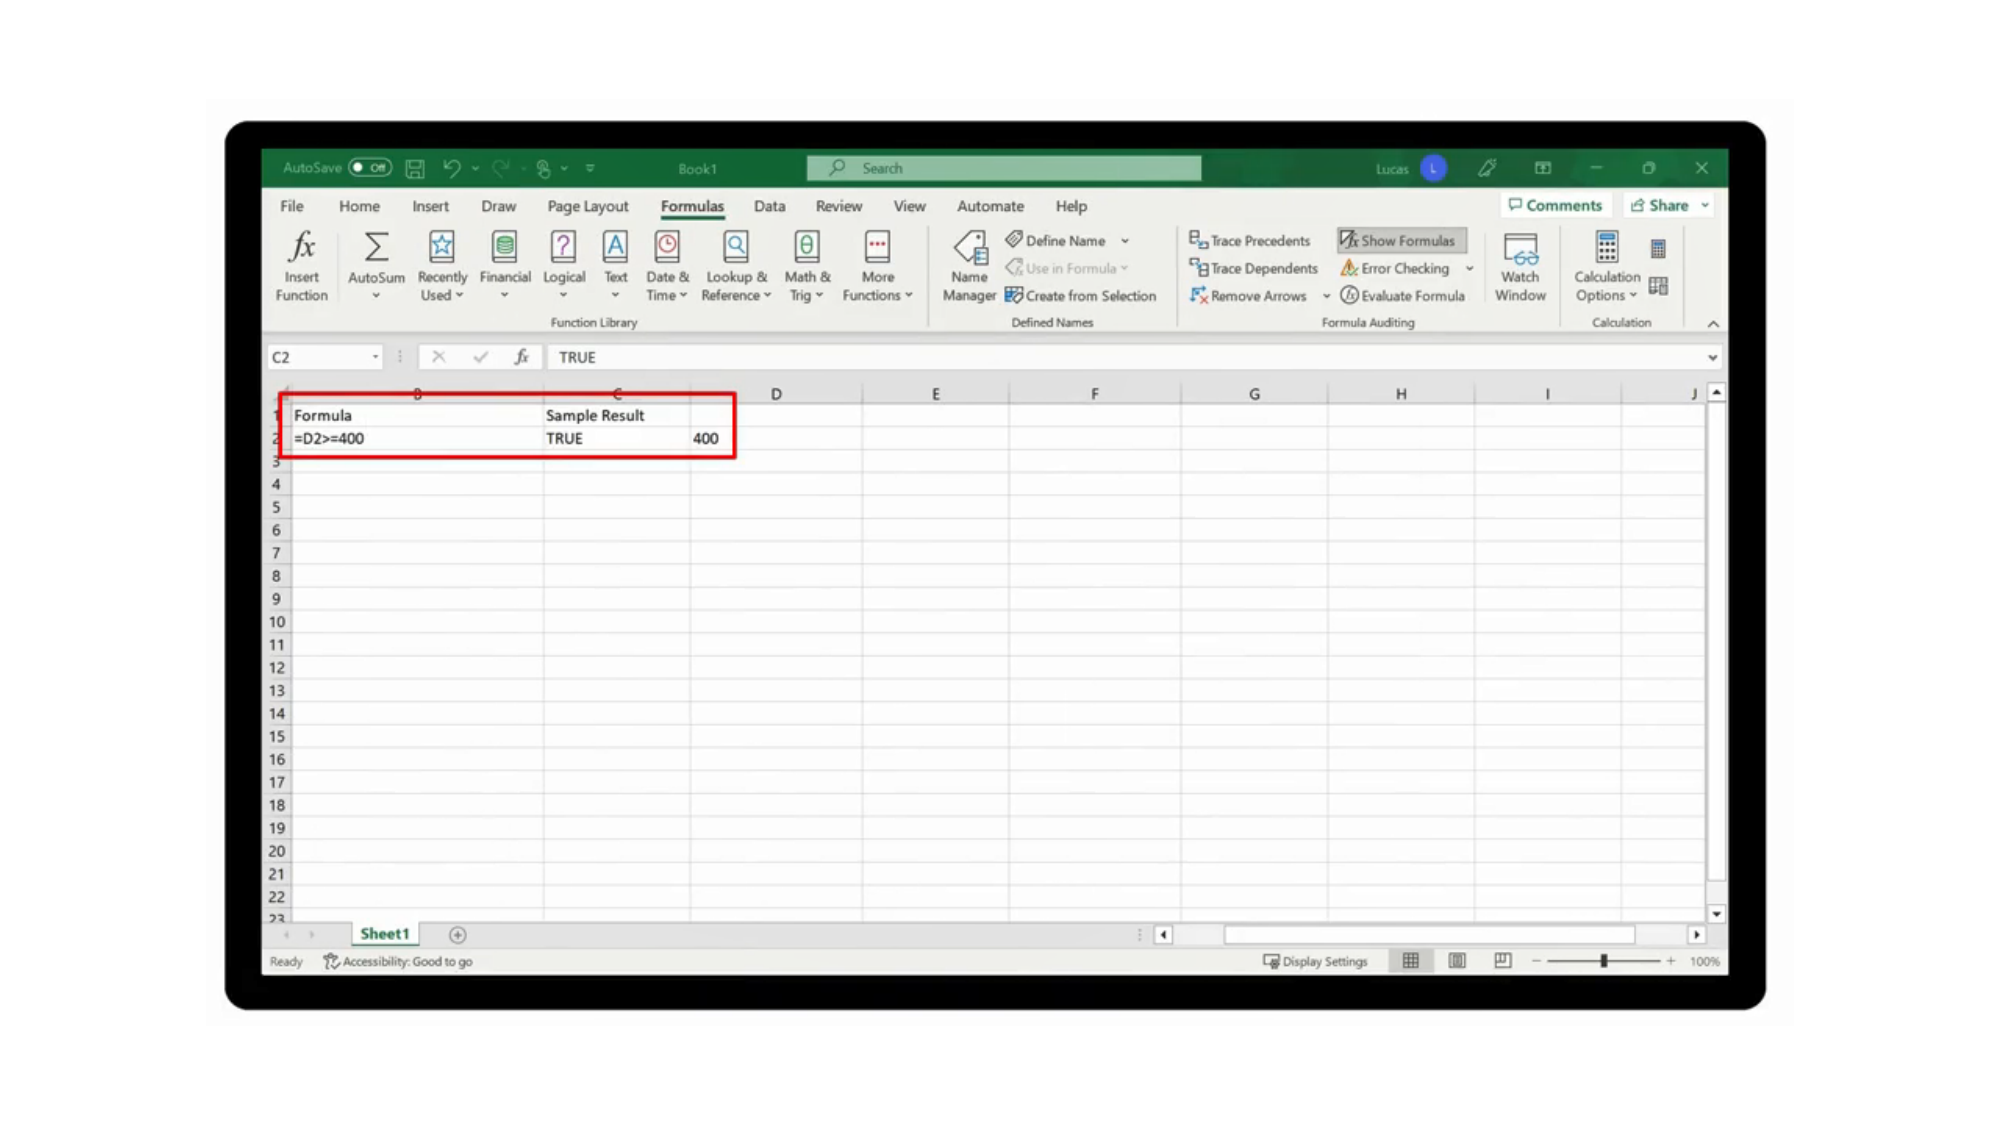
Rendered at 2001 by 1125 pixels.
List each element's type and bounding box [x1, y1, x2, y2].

picture [206, 99, 1794, 1026]
